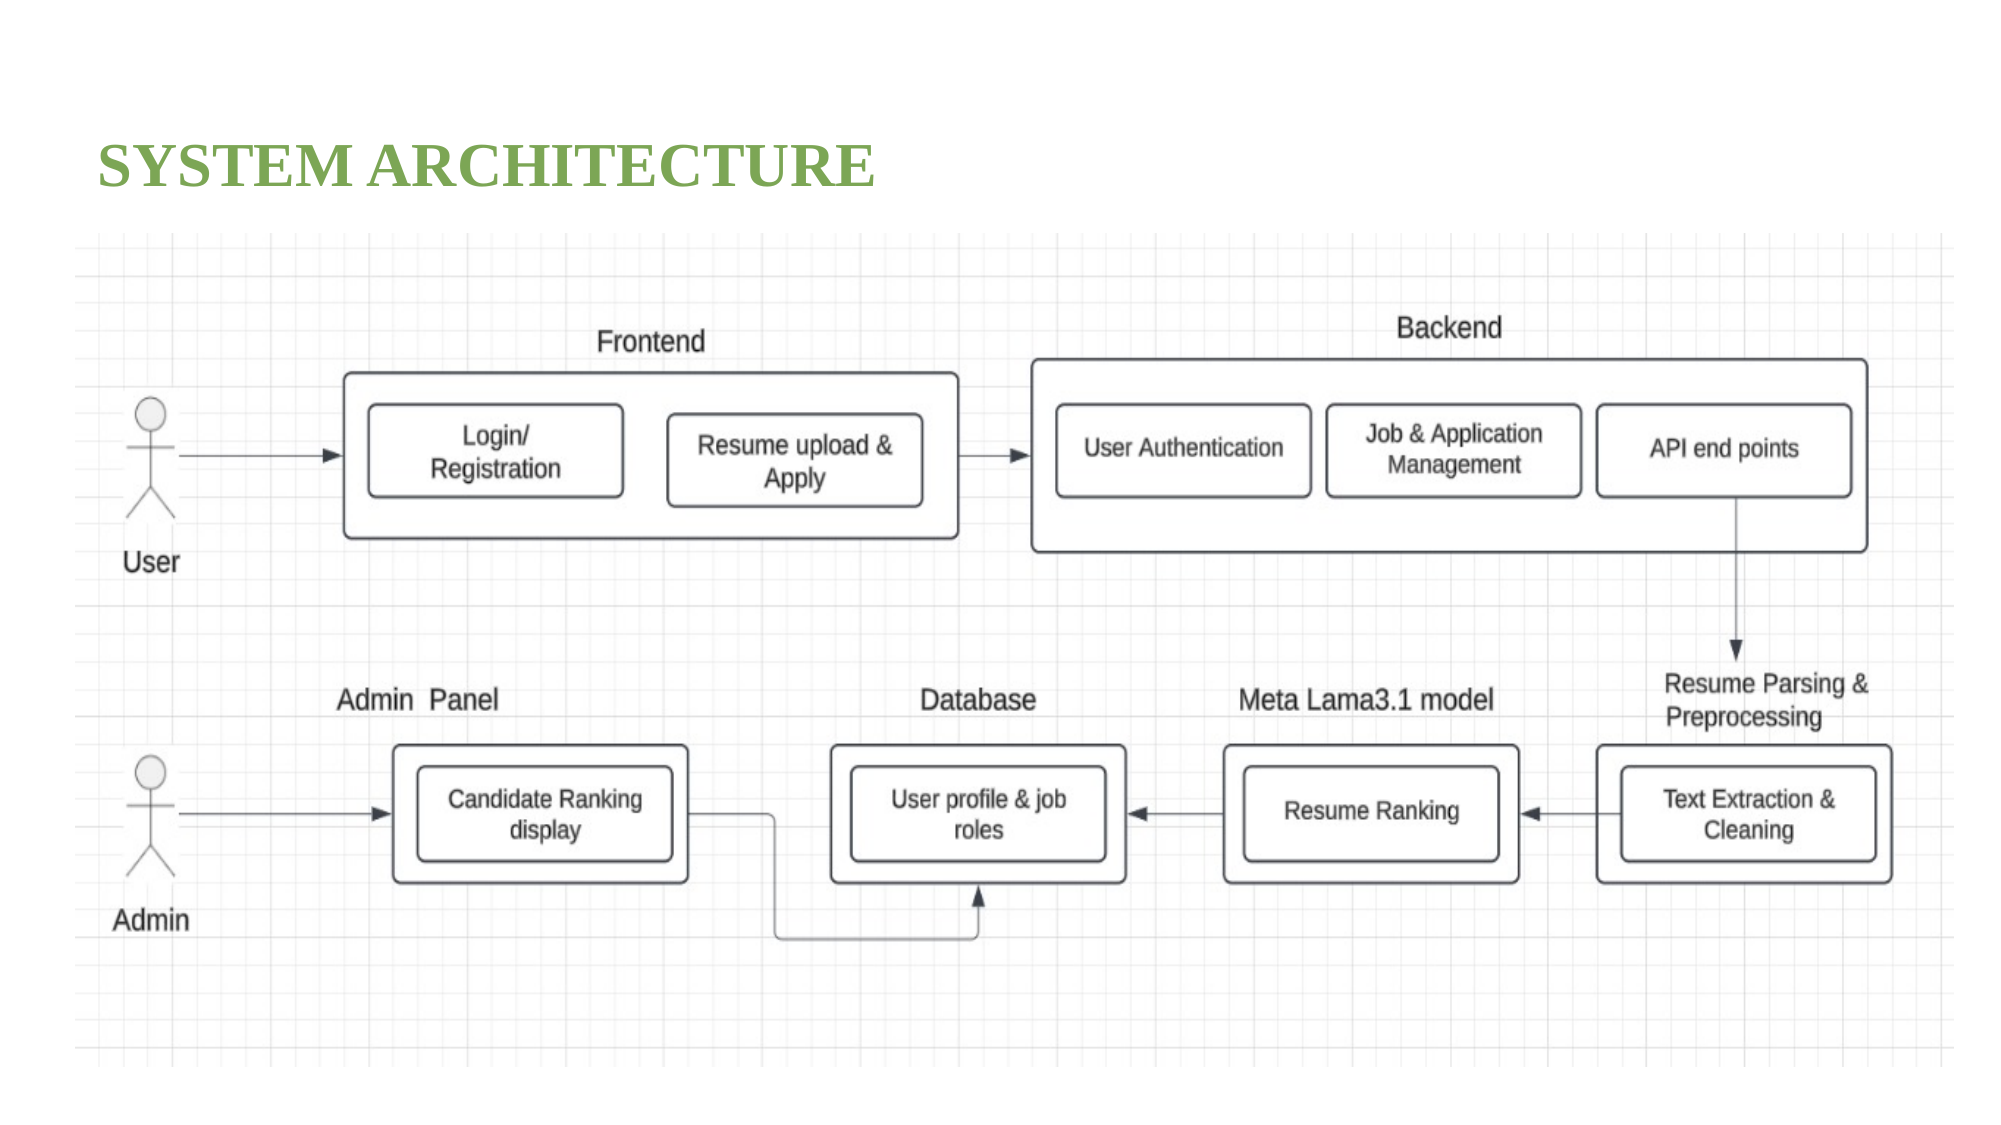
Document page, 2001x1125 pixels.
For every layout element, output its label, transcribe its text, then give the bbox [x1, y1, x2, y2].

title SYSTEM ARCHITECTURE [97, 15, 1898, 199]
picture [75, 233, 1955, 1067]
